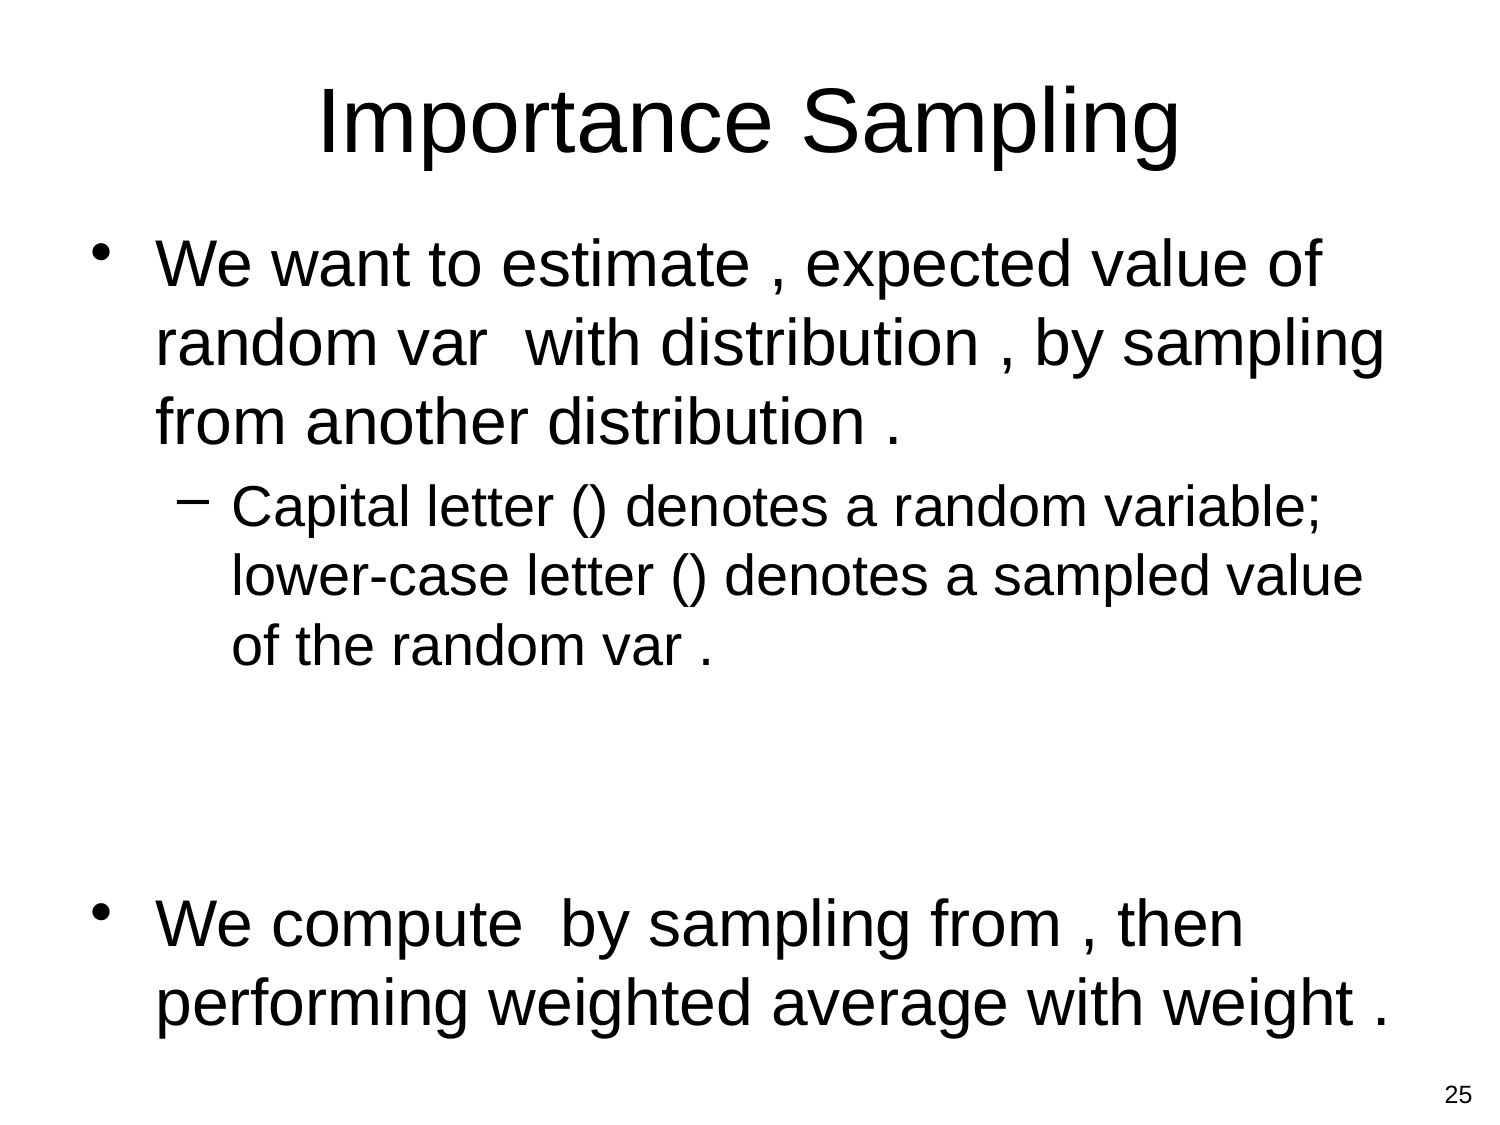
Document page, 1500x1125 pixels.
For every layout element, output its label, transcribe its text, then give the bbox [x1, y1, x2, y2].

slide_number 25 [1137, 1070, 1488, 1112]
title Importance Sampling [74, 44, 1426, 188]
